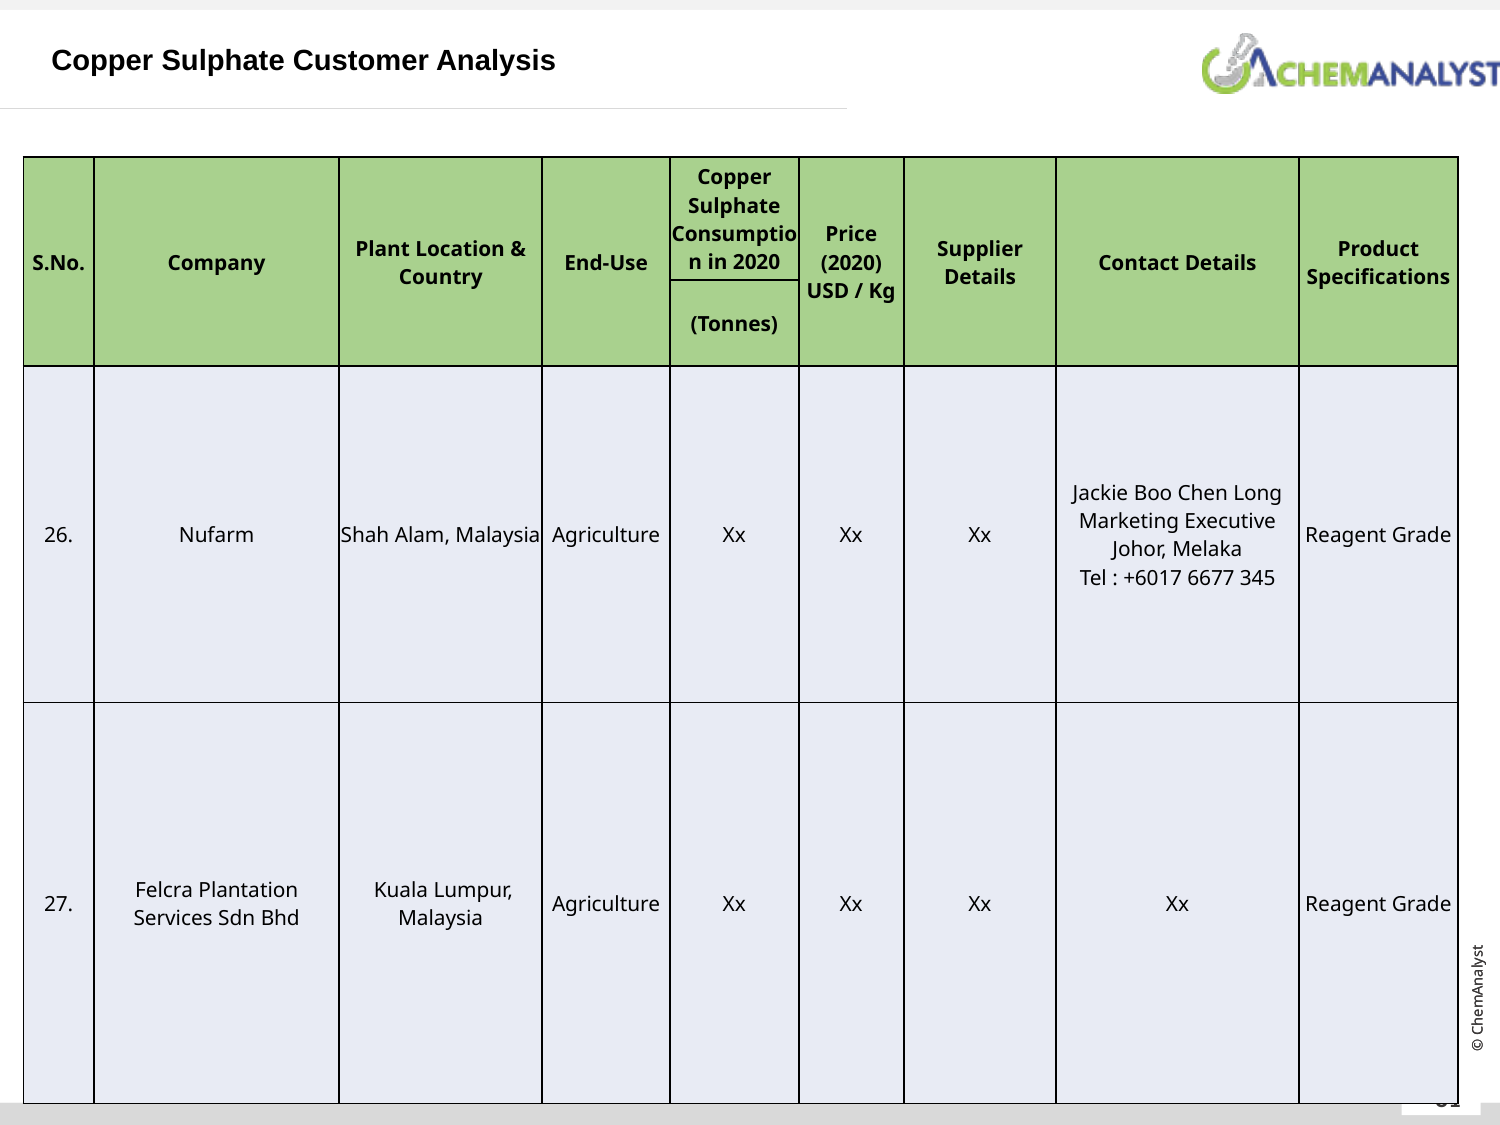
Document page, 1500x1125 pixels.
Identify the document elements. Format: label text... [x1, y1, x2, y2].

table_header Copper Sulphate Consumption in 2020 [671, 158, 798, 279]
table_header Plant Location & Country [340, 158, 541, 365]
table_header S.No. [24, 158, 93, 365]
table_cell (Tonnes) [671, 281, 798, 365]
table_header Product Specifications [1300, 158, 1457, 365]
table_cell Agriculture [543, 367, 669, 702]
table_cell Xx [1057, 703, 1298, 1103]
table_header Contact Details [1057, 158, 1298, 365]
table_cell Xx [800, 703, 903, 1103]
text_box Copper Sulphate Customer Analysis [36, 33, 1500, 84]
table_header Price (2020) USD / Kg [800, 158, 903, 365]
table_cell Felcra Plantation Services Sdn Bhd [95, 703, 338, 1103]
picture [1202, 84, 1500, 94]
table_cell Xx [671, 703, 798, 1103]
table_header Company [95, 158, 338, 365]
table_cell Agriculture [543, 703, 669, 1103]
table_cell 26. [24, 367, 93, 702]
table_cell Xx [800, 367, 903, 702]
table_header End-Use [543, 158, 669, 365]
table_cell Kuala Lumpur, Malaysia [340, 703, 541, 1103]
table_cell 27. [24, 703, 93, 1103]
table_cell Xx [905, 703, 1055, 1103]
table_cell Jackie Boo Chen Long Marketing Executive Johor, Melaka Tel : +6017 6677 345 [1057, 367, 1298, 702]
table_cell Nufarm [95, 367, 338, 702]
table_cell Shah Alam, Malaysia [340, 367, 541, 702]
table_cell Reagent Grade [1300, 367, 1457, 702]
table_cell Xx [671, 367, 798, 702]
table_cell Xx [905, 367, 1055, 702]
table_header Supplier Details [905, 158, 1055, 365]
table_cell Reagent Grade [1300, 703, 1457, 1103]
